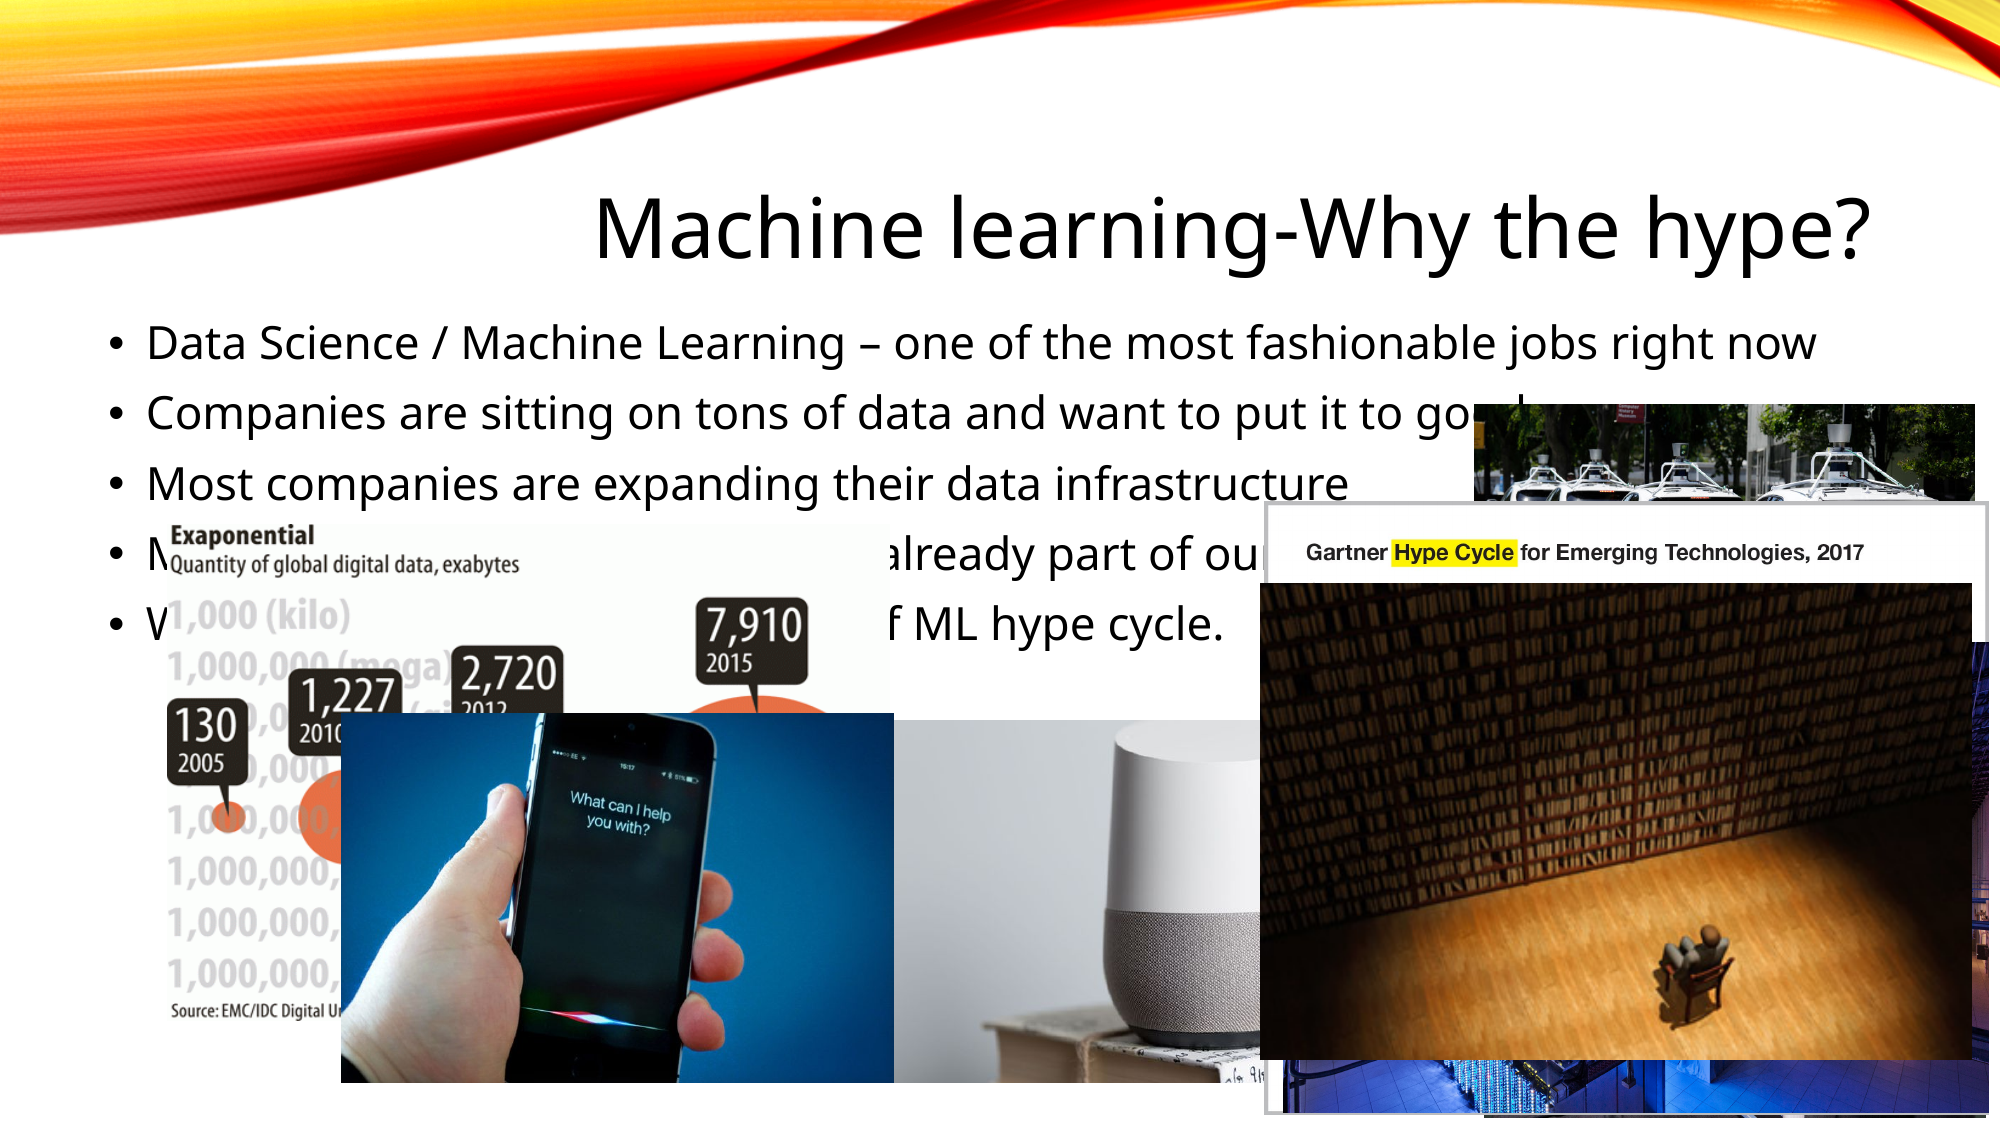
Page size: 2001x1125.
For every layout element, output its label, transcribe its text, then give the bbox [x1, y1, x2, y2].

picture [166, 403, 1989, 1118]
picture [0, 0, 2000, 237]
list Data Science / Machine Learning – one of the most fashionable jobs right now Companies are sitting on tons of data and want to put it to good use Most companies are expanding their data infrastructure Machine Learning/ Deep learning already part of our lives. Word of Warning- Probably peak of ML hype cycle. [93, 312, 1869, 973]
title Machine learning-Why the hype? [474, 125, 1888, 338]
